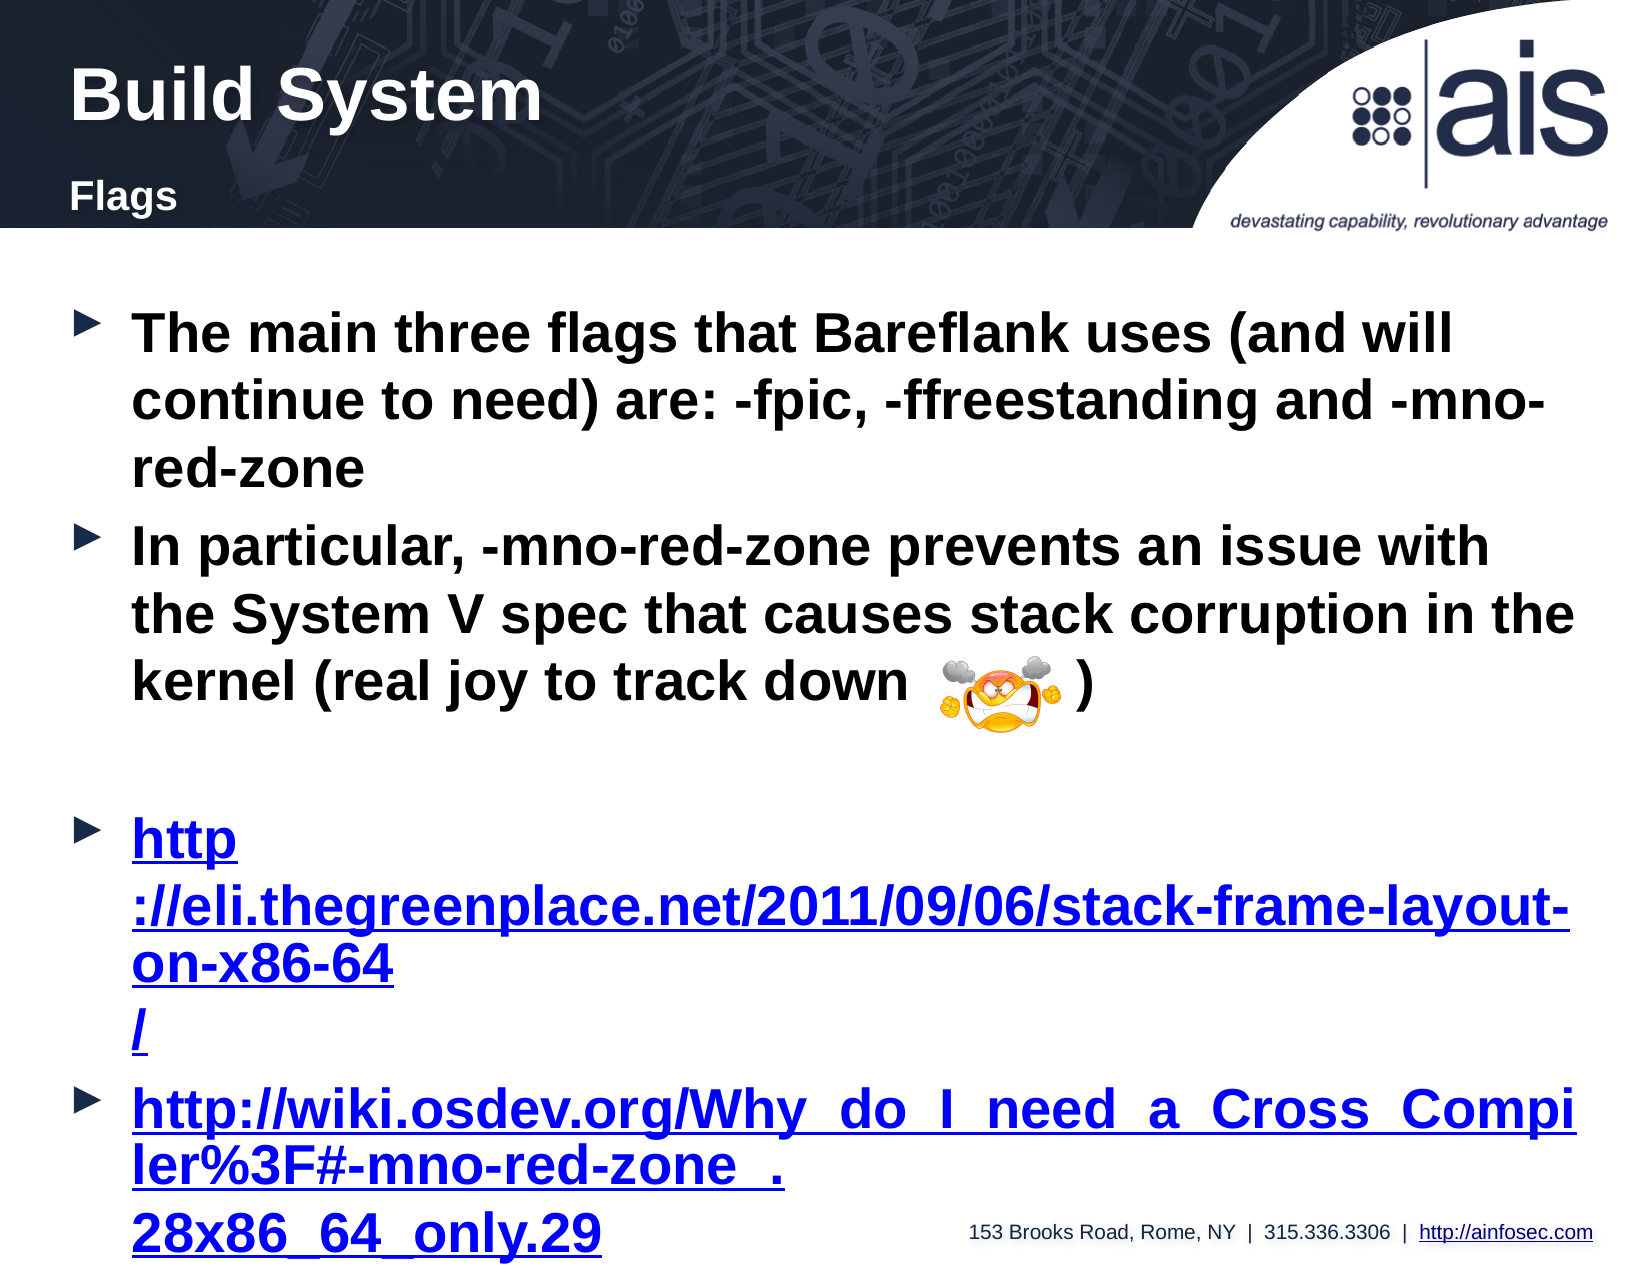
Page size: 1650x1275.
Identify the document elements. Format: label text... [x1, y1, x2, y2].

list Flags [52, 148, 1188, 251]
list Build System [52, 34, 1188, 148]
picture [0, 0, 1634, 1275]
list The main three flags that Bareflank uses (and will continue to need) are: -fpic, -ffreestanding and -mno-red-zone In particular, -mno-red-zone prevents an issue with the System V spec that causes stack corruption in the kernel (real joy to track down ) http://eli.thegreenplace.net/2011/09/06/stack-frame-layout-on-x86-64/ http://wiki.osdev.org/Why_do_I_need_a_Cross_Compiler%3F#-mno-red-zone_.28x86_64_only.29 [52, 287, 1598, 1175]
